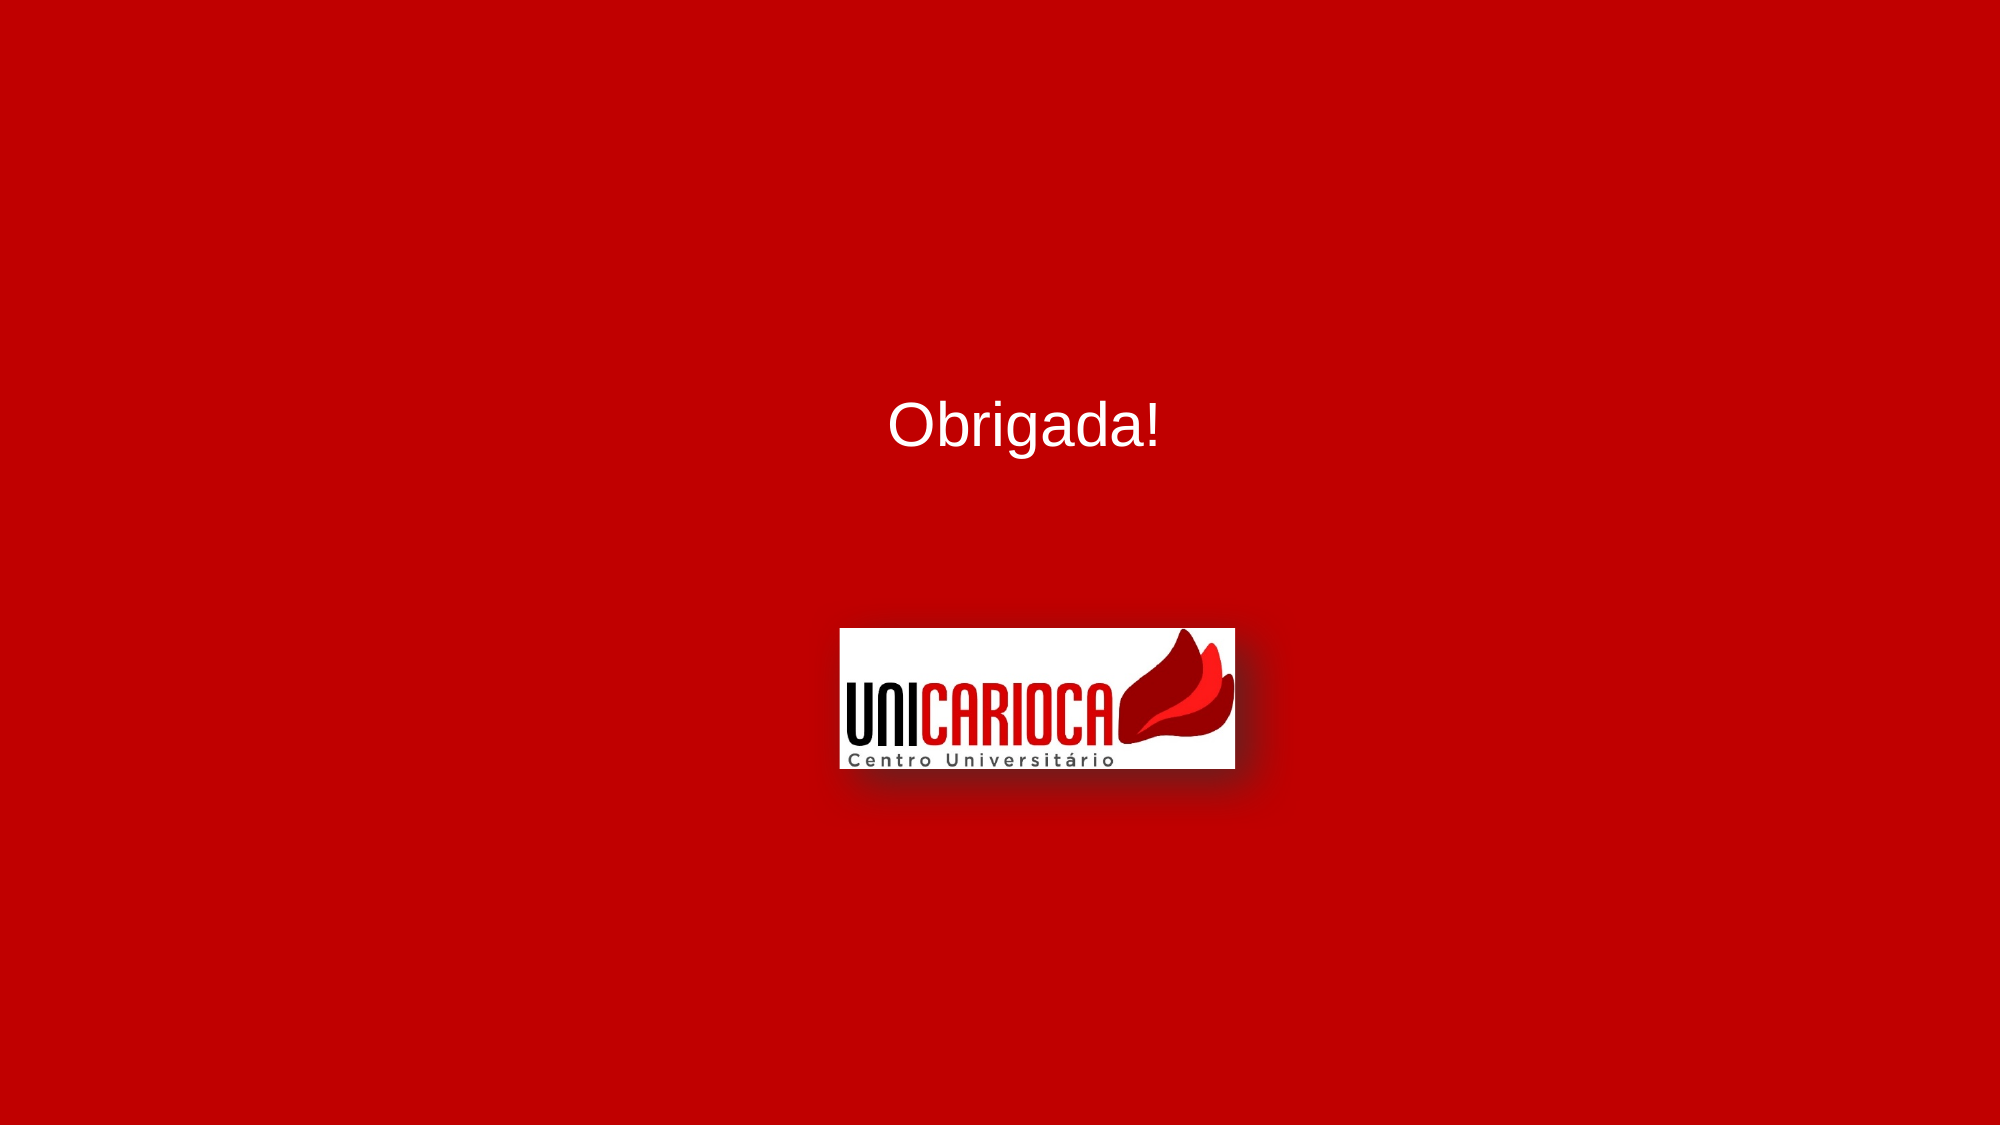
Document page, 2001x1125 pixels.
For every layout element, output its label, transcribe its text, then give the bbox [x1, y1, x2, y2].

text_box Obrigada! [873, 376, 1209, 467]
picture [839, 628, 1236, 769]
